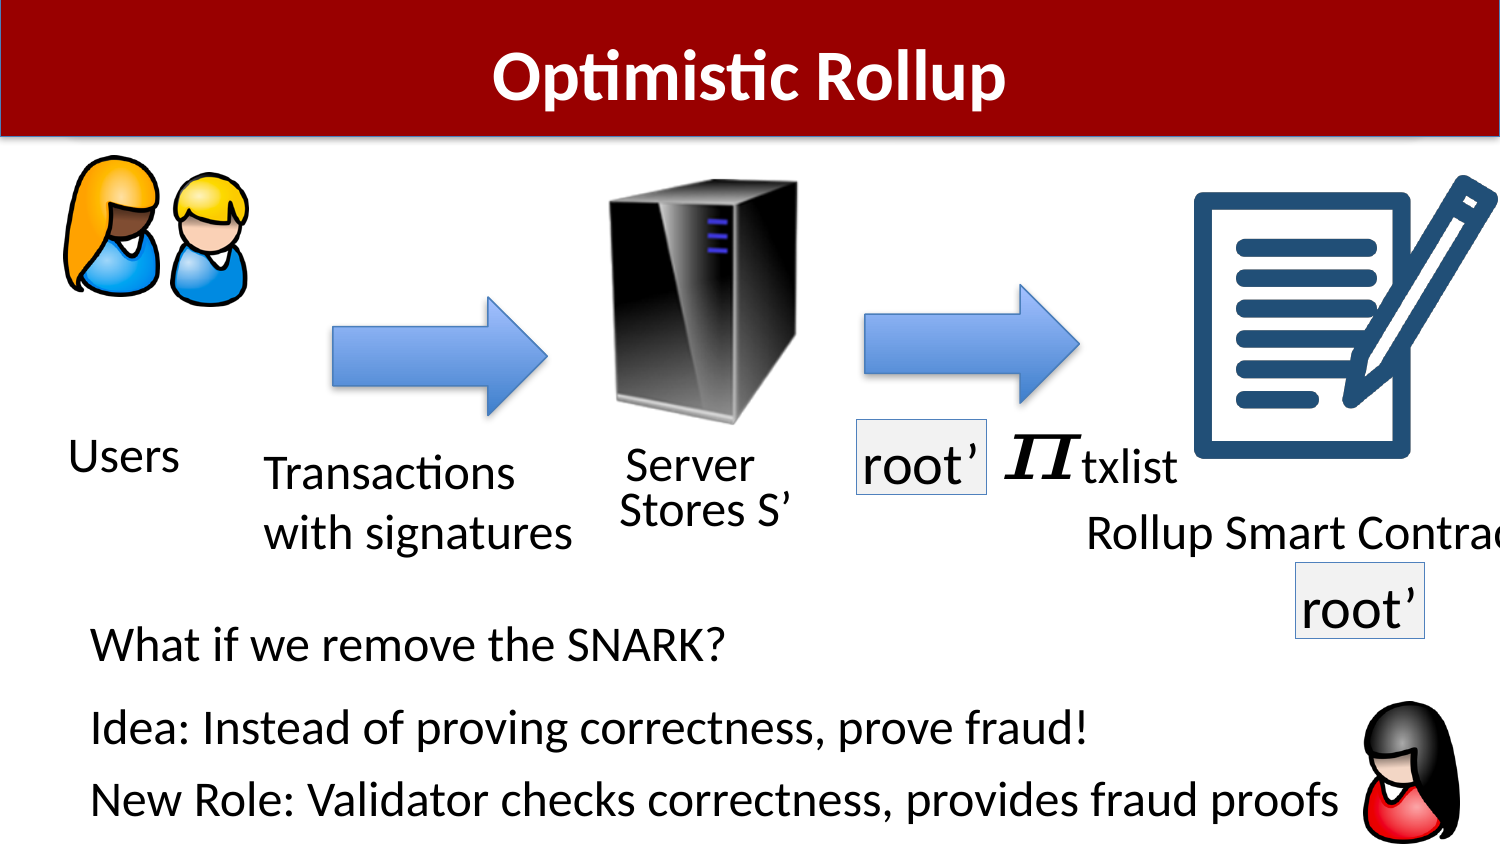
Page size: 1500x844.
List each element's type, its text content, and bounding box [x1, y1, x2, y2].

text_box root’ [856, 419, 987, 495]
picture [63, 154, 160, 298]
picture [606, 178, 802, 427]
text_box Stores S’ [604, 469, 820, 545]
picture [1194, 165, 1498, 469]
text_box [332, 296, 548, 417]
picture [170, 172, 249, 307]
text_box What if we remove the SNARK? [74, 604, 750, 679]
text_box [864, 283, 1080, 404]
title Optimistic Rollup [75, 20, 1425, 123]
text_box Server [610, 424, 919, 499]
text_box Idea: Instead of proving correctness, prove fraud! [74, 687, 1316, 762]
text_box Users [52, 415, 361, 491]
text_box txlist [1066, 425, 1214, 501]
text_box New Role: Validator checks correctness, provides fraud proofs [75, 758, 1358, 834]
text_box Transactions with signatures [248, 432, 605, 567]
text_box root’ [1295, 562, 1425, 639]
picture [1363, 701, 1460, 844]
text_box Rollup Smart Contract [1071, 492, 1500, 568]
